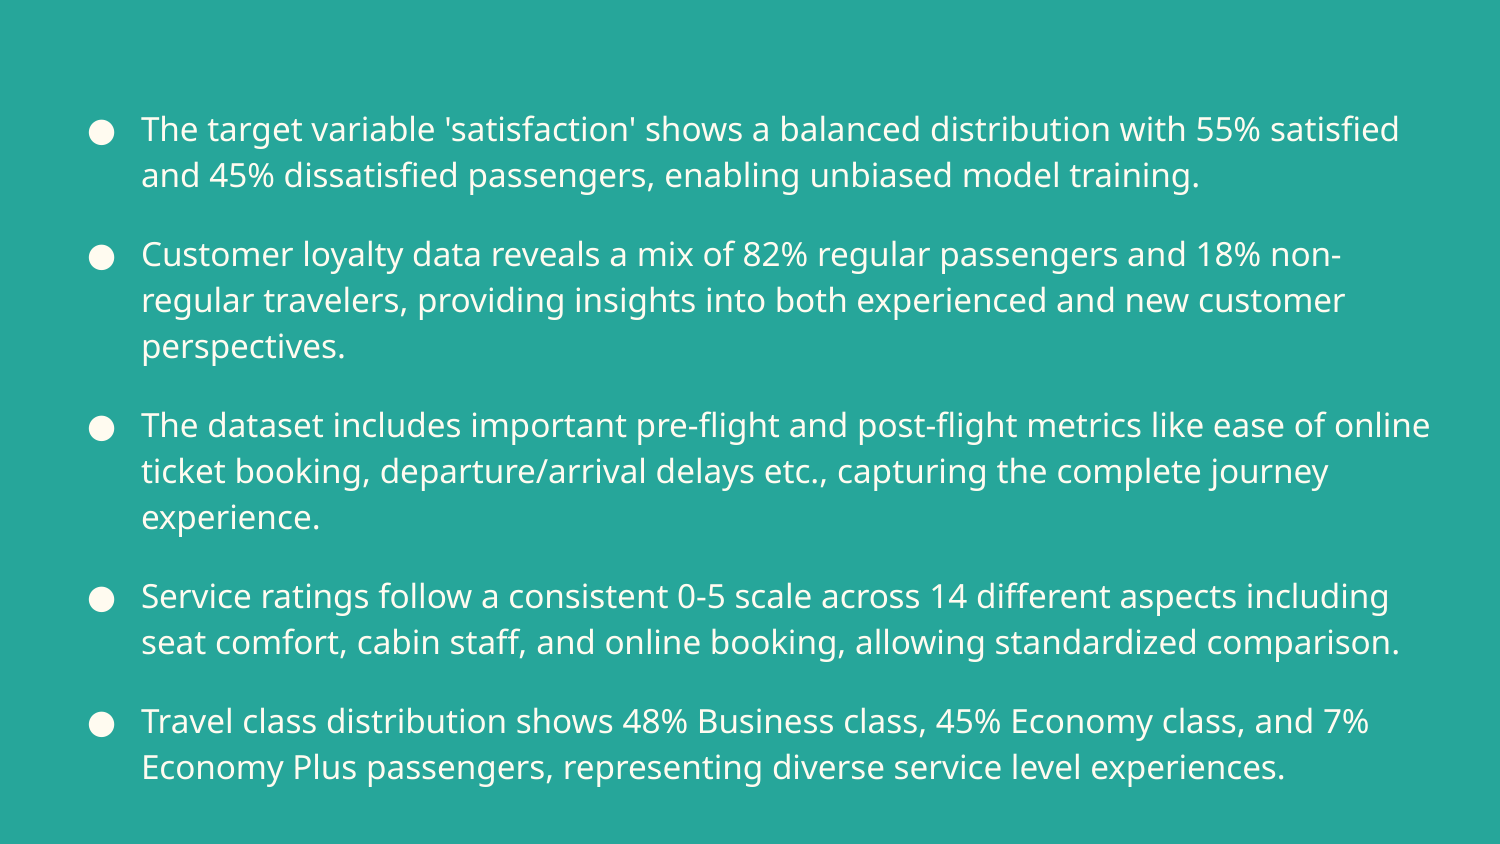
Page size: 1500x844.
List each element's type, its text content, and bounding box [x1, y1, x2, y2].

list The target variable 'satisfaction' shows a balanced distribution with 55% satisfied and 45% dissatisfied passengers, enabling unbiased model training. Customer loyalty data reveals a mix of 82% regular passengers and 18% non-regular travelers, providing insights into both experienced and new customer perspectives. The dataset includes important pre-flight and post-flight metrics like ease of online ticket booking, departure/arrival delays etc., capturing the complete journey experience. Service ratings follow a consistent 0-5 scale across 14 different aspects including seat comfort, cabin staff, and online booking, allowing standardized comparison. Travel class distribution shows 48% Business class, 45% Economy class, and 7% Economy Plus passengers, representing diverse service level experiences. [51, 87, 1449, 750]
